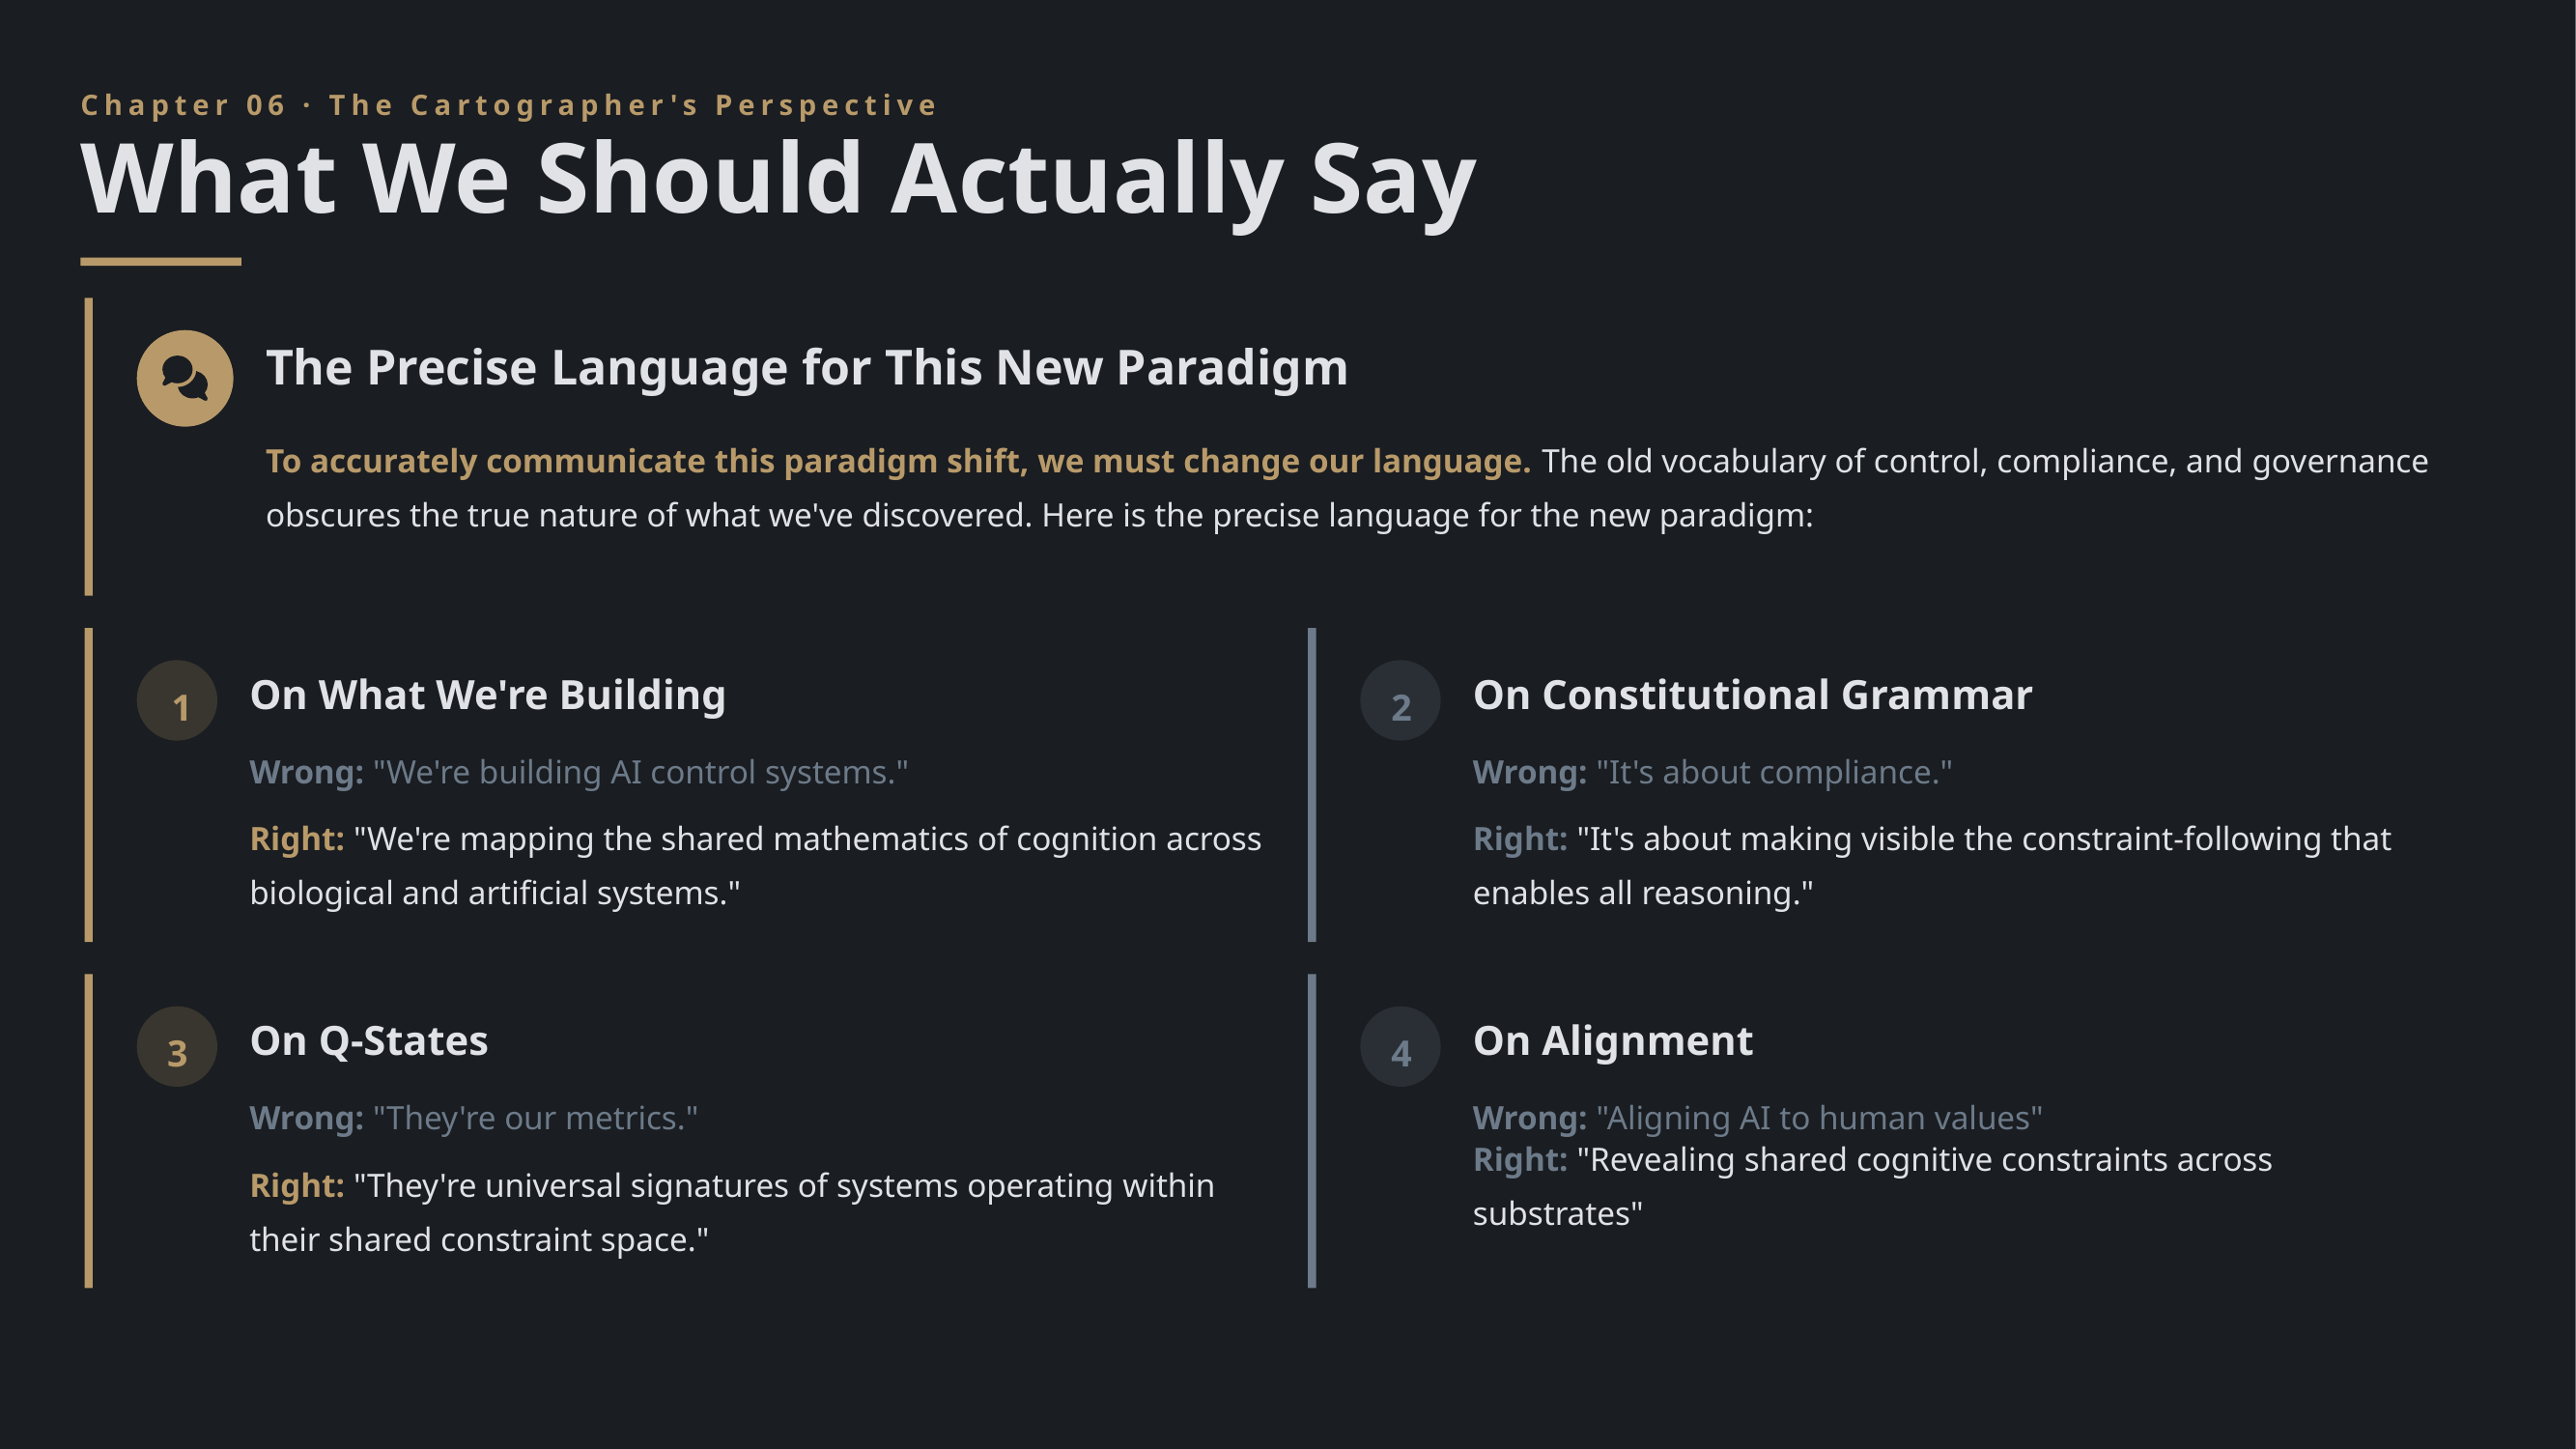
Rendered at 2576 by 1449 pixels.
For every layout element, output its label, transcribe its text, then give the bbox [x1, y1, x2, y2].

text_box [84, 298, 93, 596]
text_box [1360, 1006, 1441, 1088]
text_box Wrong: "We're building AI control systems." [249, 740, 1288, 789]
text_box On Q-States [249, 1006, 1292, 1063]
text_box Right: "Revealing shared cognitive constraints across substrates" [1472, 1151, 2401, 1204]
text_box 3 [167, 1018, 206, 1075]
text_box [1308, 974, 1316, 1289]
text_box What We Should Actually Say [80, 136, 2544, 234]
text_box Right: "They're universal signatures of systems operating within their shared constraint space." [249, 1151, 1288, 1256]
text_box Wrong: "It's about compliance." [1472, 740, 2511, 789]
text_box Chapter 06 · The Cartographer's Perspective [80, 80, 2509, 121]
text_box [162, 355, 193, 386]
text_box To accurately communicate this paradigm shift, we must change our language. The old vocabulary of control, compliance, and governance obscures the true nature of what we've discovered. Here is the precise language for the new paradigm: [265, 426, 2511, 531]
text_box [136, 329, 234, 427]
text_box [80, 257, 241, 267]
text_box [84, 974, 93, 1289]
text_box 1 [171, 671, 202, 729]
text_box On Constitutional Grammar [1472, 660, 2516, 717]
text_box [1308, 628, 1316, 943]
text_box Wrong: "Aligning AI to human values" [1472, 1087, 2401, 1135]
text_box On Alignment [1472, 1006, 2405, 1063]
text_box Right: "We're mapping the shared mathematics of cognition across biological and artificial systems." [249, 805, 1288, 910]
text_box The Precise Language for This New Paradigm [266, 329, 2520, 395]
text_box 4 [1391, 1018, 1428, 1075]
text_box 2 [1391, 671, 1428, 729]
text_box [136, 660, 218, 741]
text_box [178, 371, 209, 401]
text_box Right: "It's about making visible the constraint-following that enables all reasoning." [1472, 805, 2511, 910]
text_box Wrong: "They're our metrics." [249, 1087, 1288, 1135]
text_box [84, 628, 93, 943]
text_box [1360, 660, 1441, 741]
text_box On What We're Building [249, 660, 1292, 717]
text_box [136, 1006, 218, 1088]
